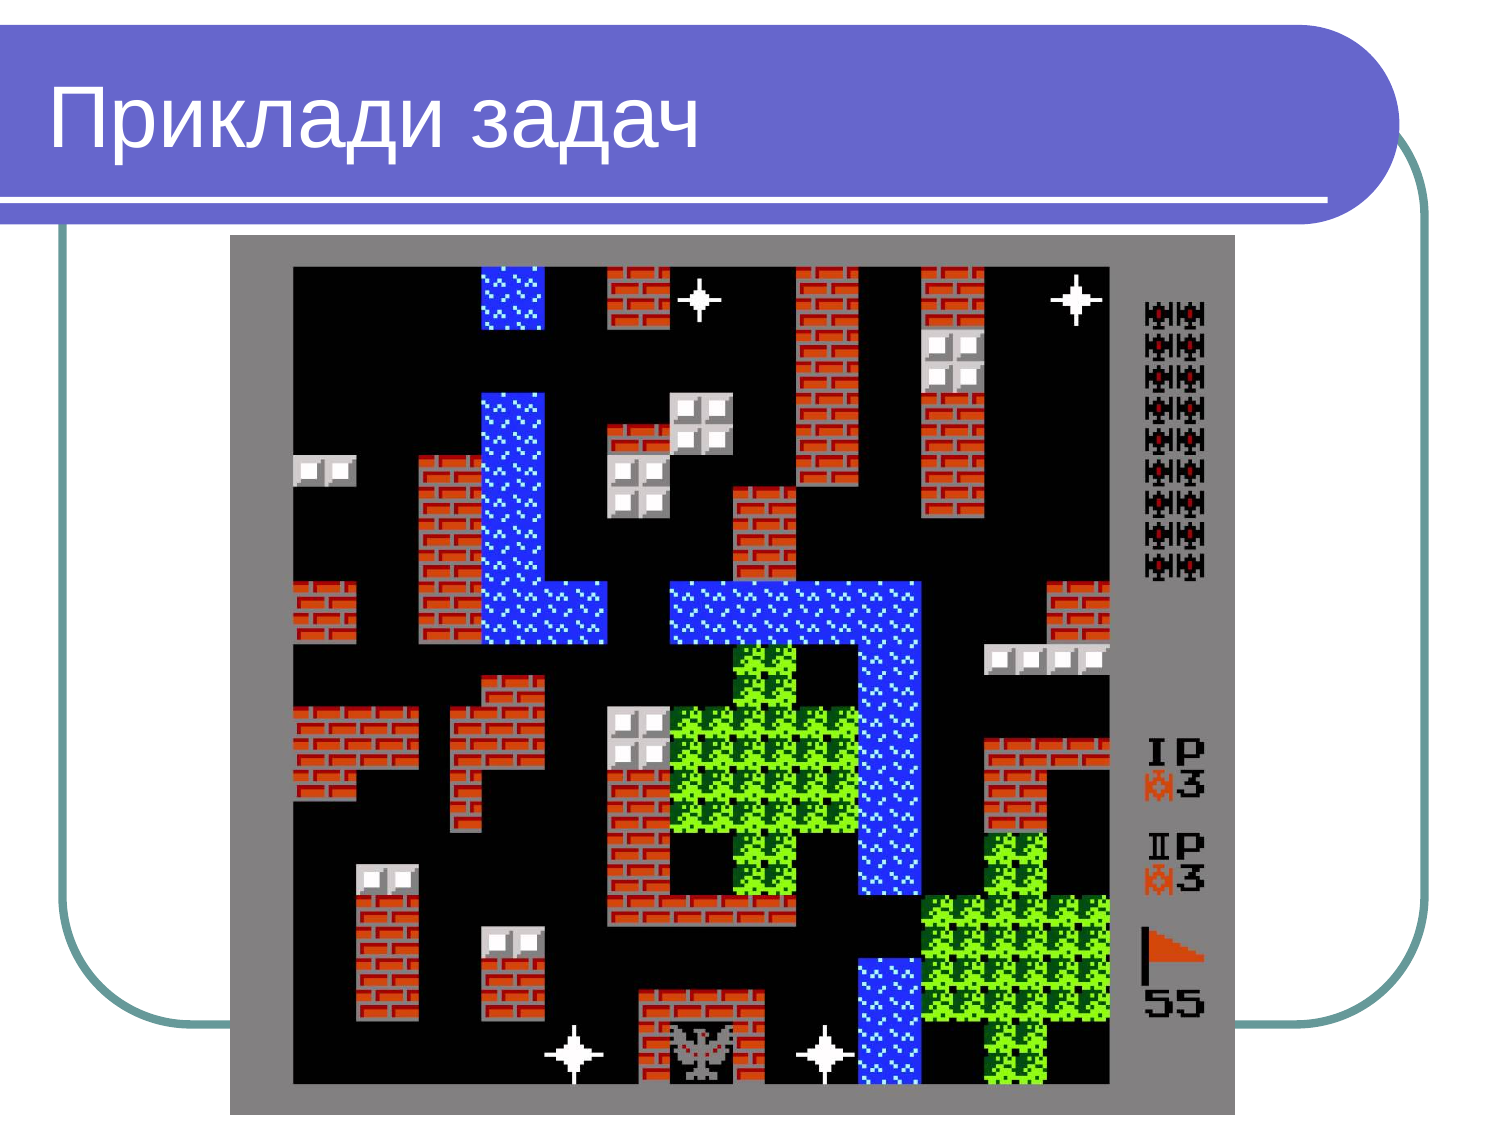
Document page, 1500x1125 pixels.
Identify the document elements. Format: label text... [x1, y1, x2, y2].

title Приклади задач [31, 37, 1347, 188]
picture [230, 235, 1235, 1115]
